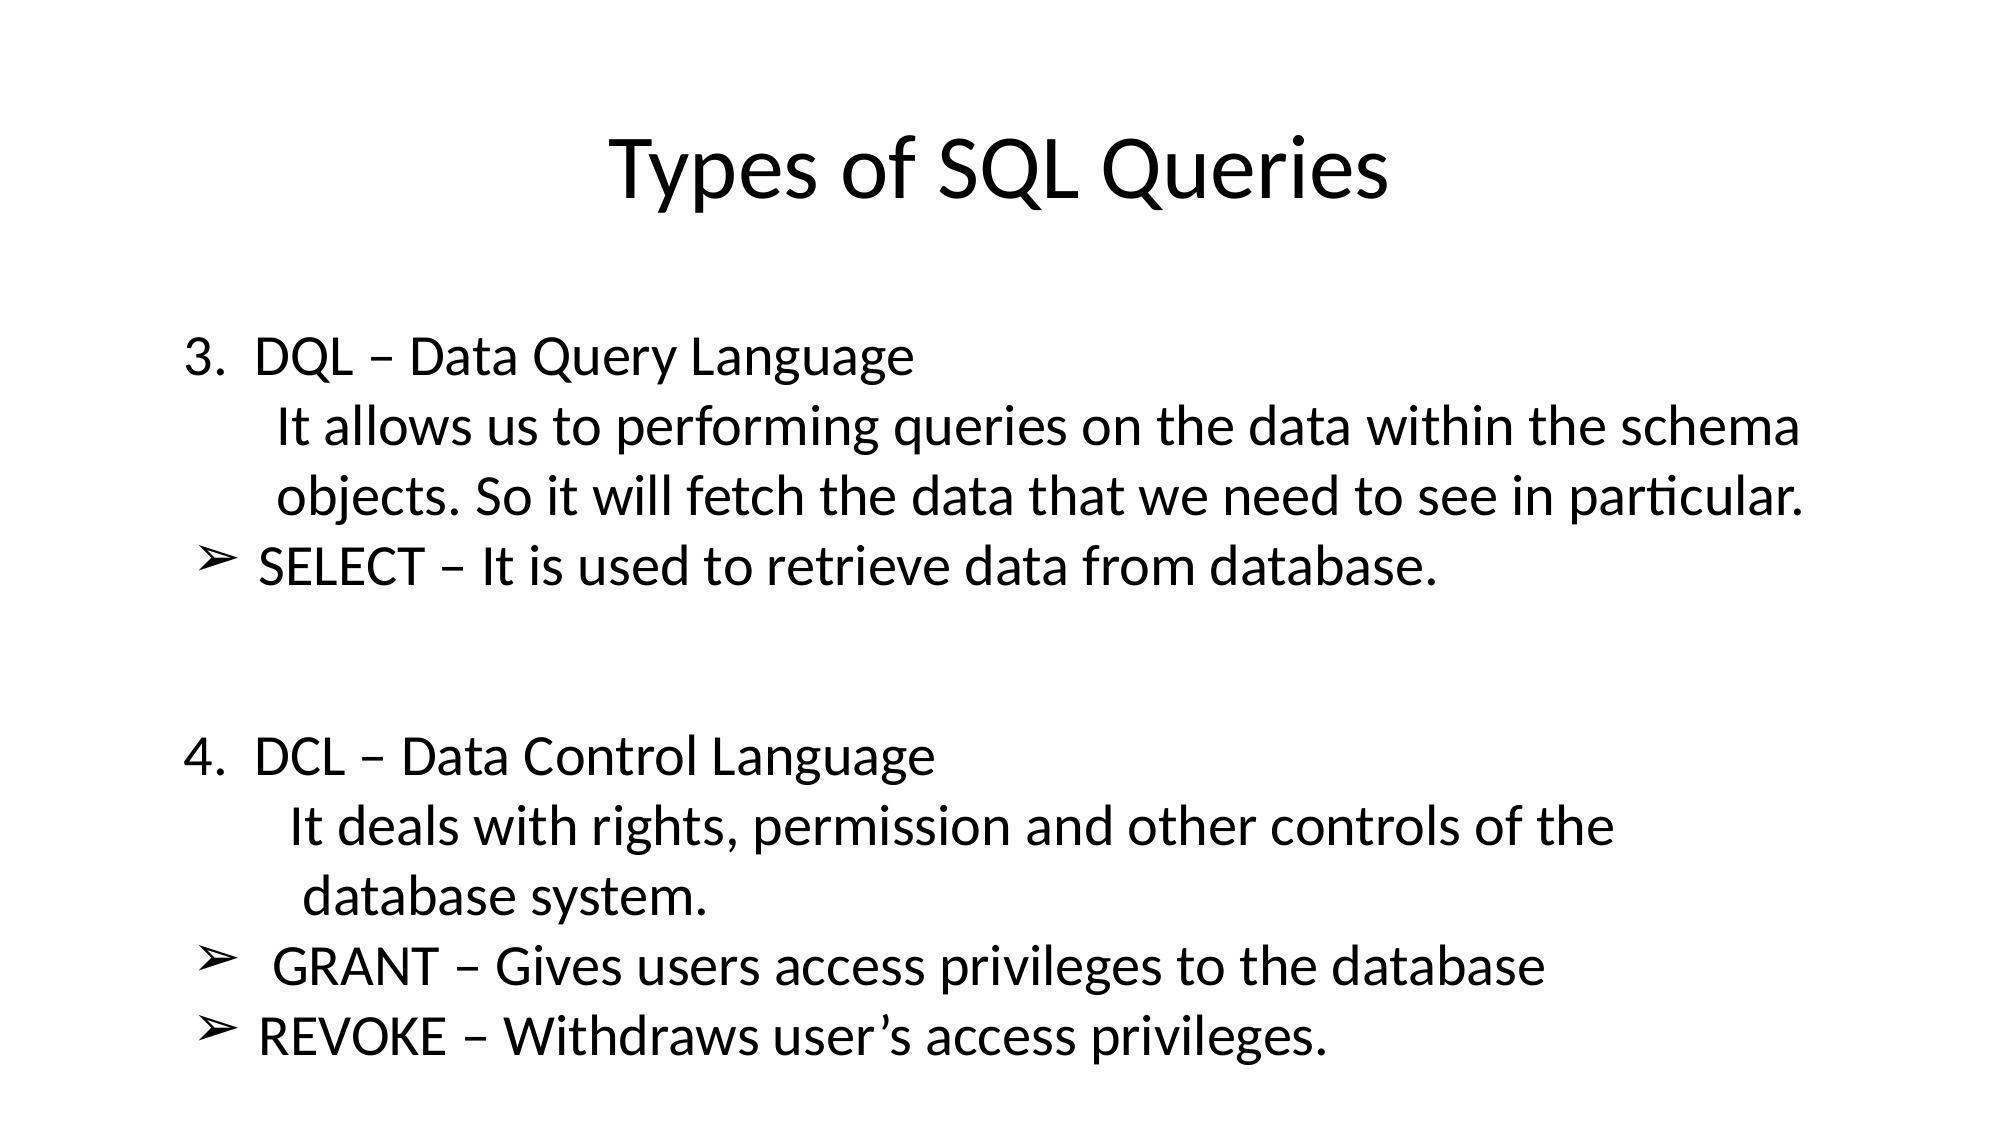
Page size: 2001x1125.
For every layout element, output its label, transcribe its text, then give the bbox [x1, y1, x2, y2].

text_box 3. DQL – Data Query Language It allows us to performing queries on the data within the schema objects. So it will fetch the data that we need to see in particular. SELECT – It is used to retrieve data from database. [168, 309, 1904, 675]
text_box 4. DCL – Data Control Language It deals with rights, permission and other controls of the database system. GRANT – Gives users access privileges to the database REVOKE – Withdraws user’s access privileges. [168, 709, 1904, 1125]
title Types of SQL Queries [137, 59, 1863, 278]
